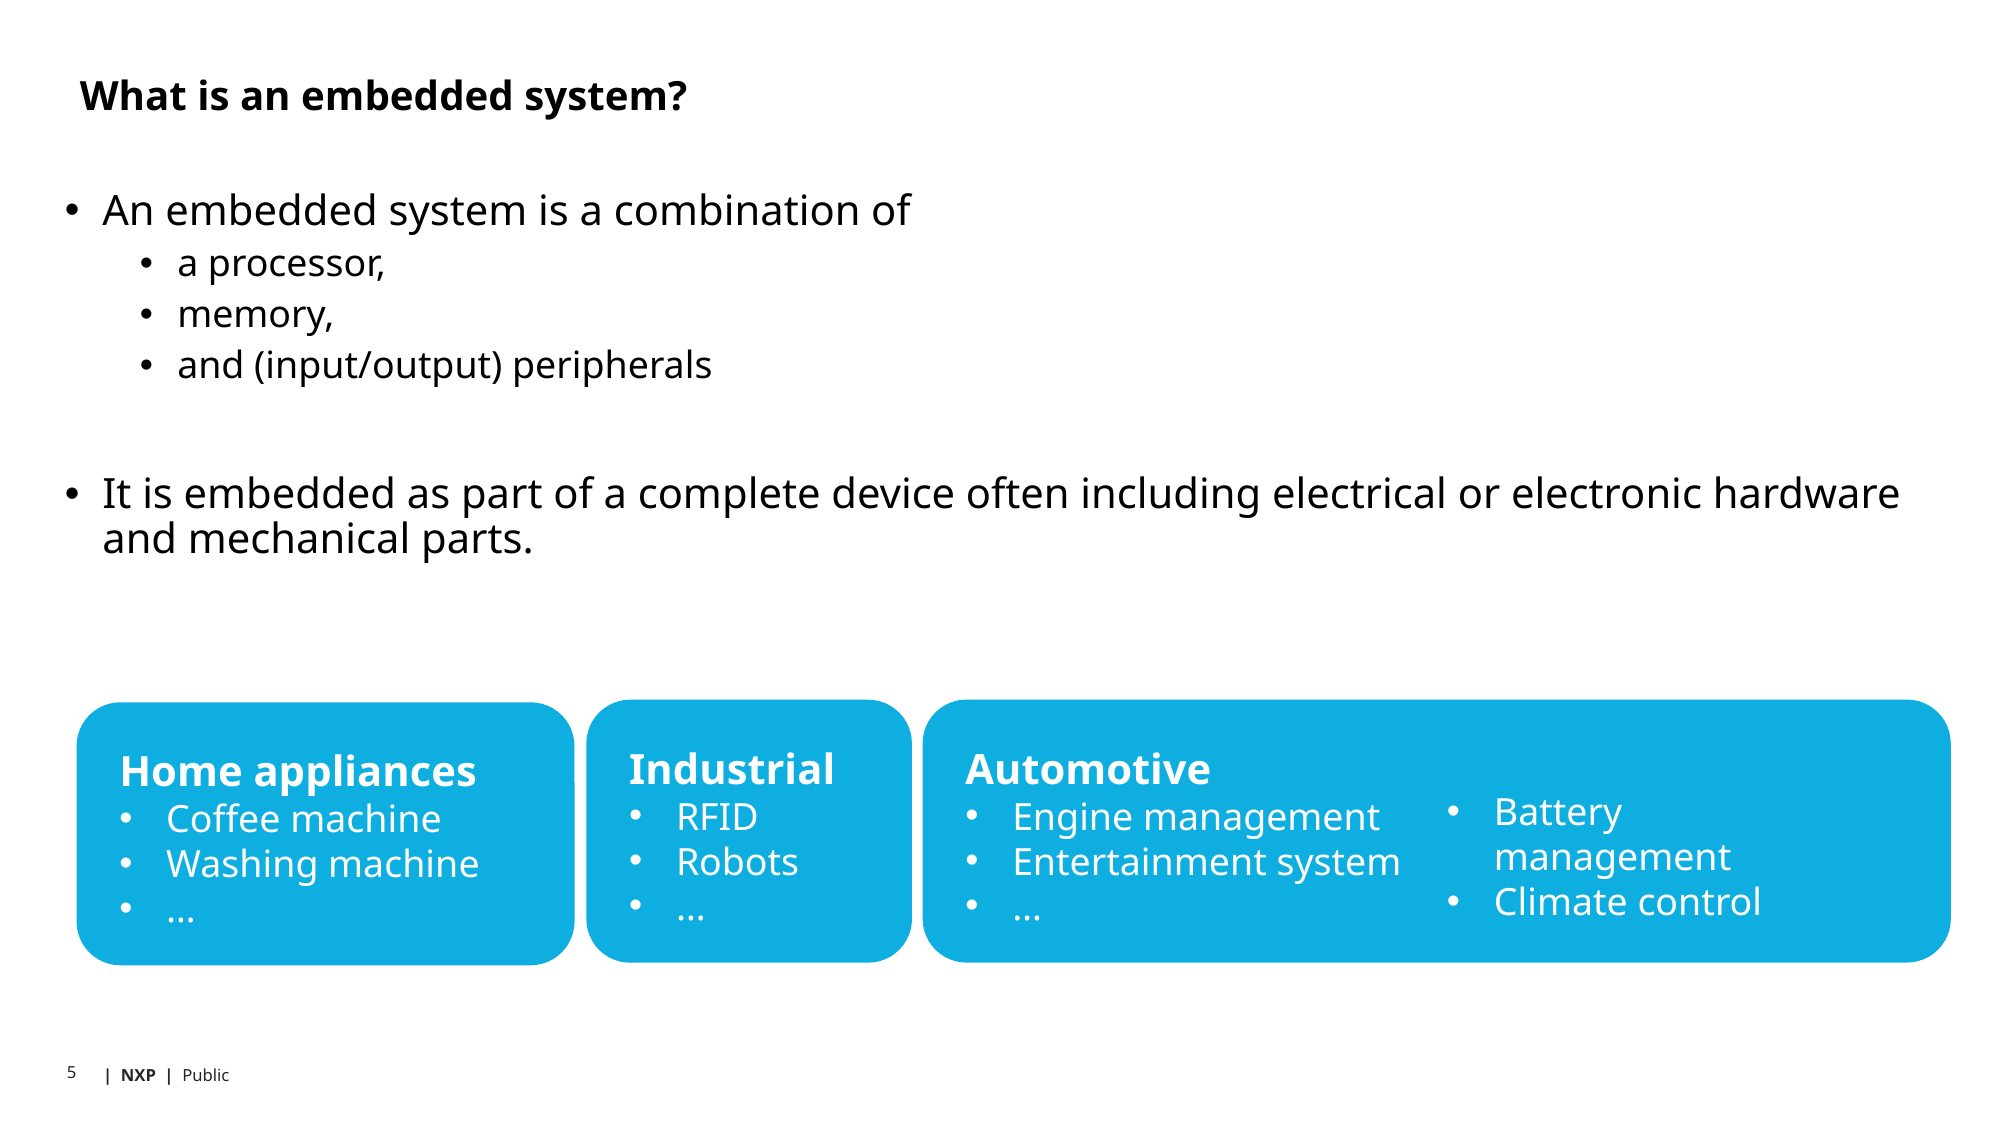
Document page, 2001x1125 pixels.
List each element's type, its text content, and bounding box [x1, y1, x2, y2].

list An embedded system is a combination of a processor, memory, and (input/output) peripherals It is embedded as part of a complete device often including electrical or electronic hardware and mechanical parts. [64, 189, 1940, 955]
text_box Industrial RFID Robots … [585, 698, 914, 964]
title What is an embedded system? [64, 67, 1940, 176]
text_box Battery management Climate control [1407, 748, 1886, 919]
text_box Home appliances Coffee machine Washing machine … [75, 701, 576, 967]
text_box Automotive Engine management Entertainment system … [921, 698, 1952, 964]
